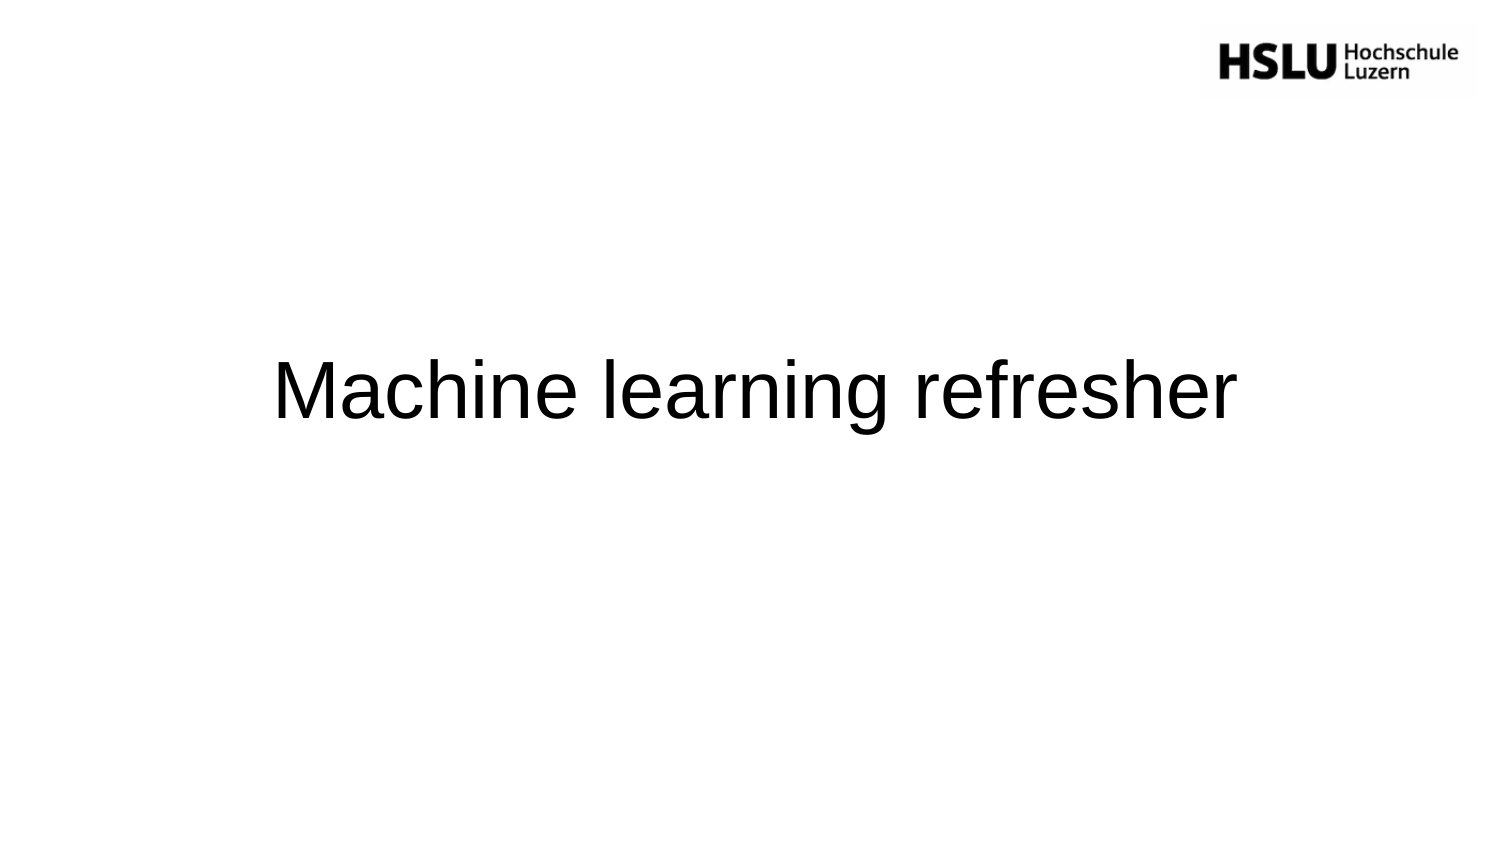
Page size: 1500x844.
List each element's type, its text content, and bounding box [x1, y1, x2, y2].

picture [1200, 25, 1478, 98]
title Machine learning refresher [108, 310, 1403, 474]
